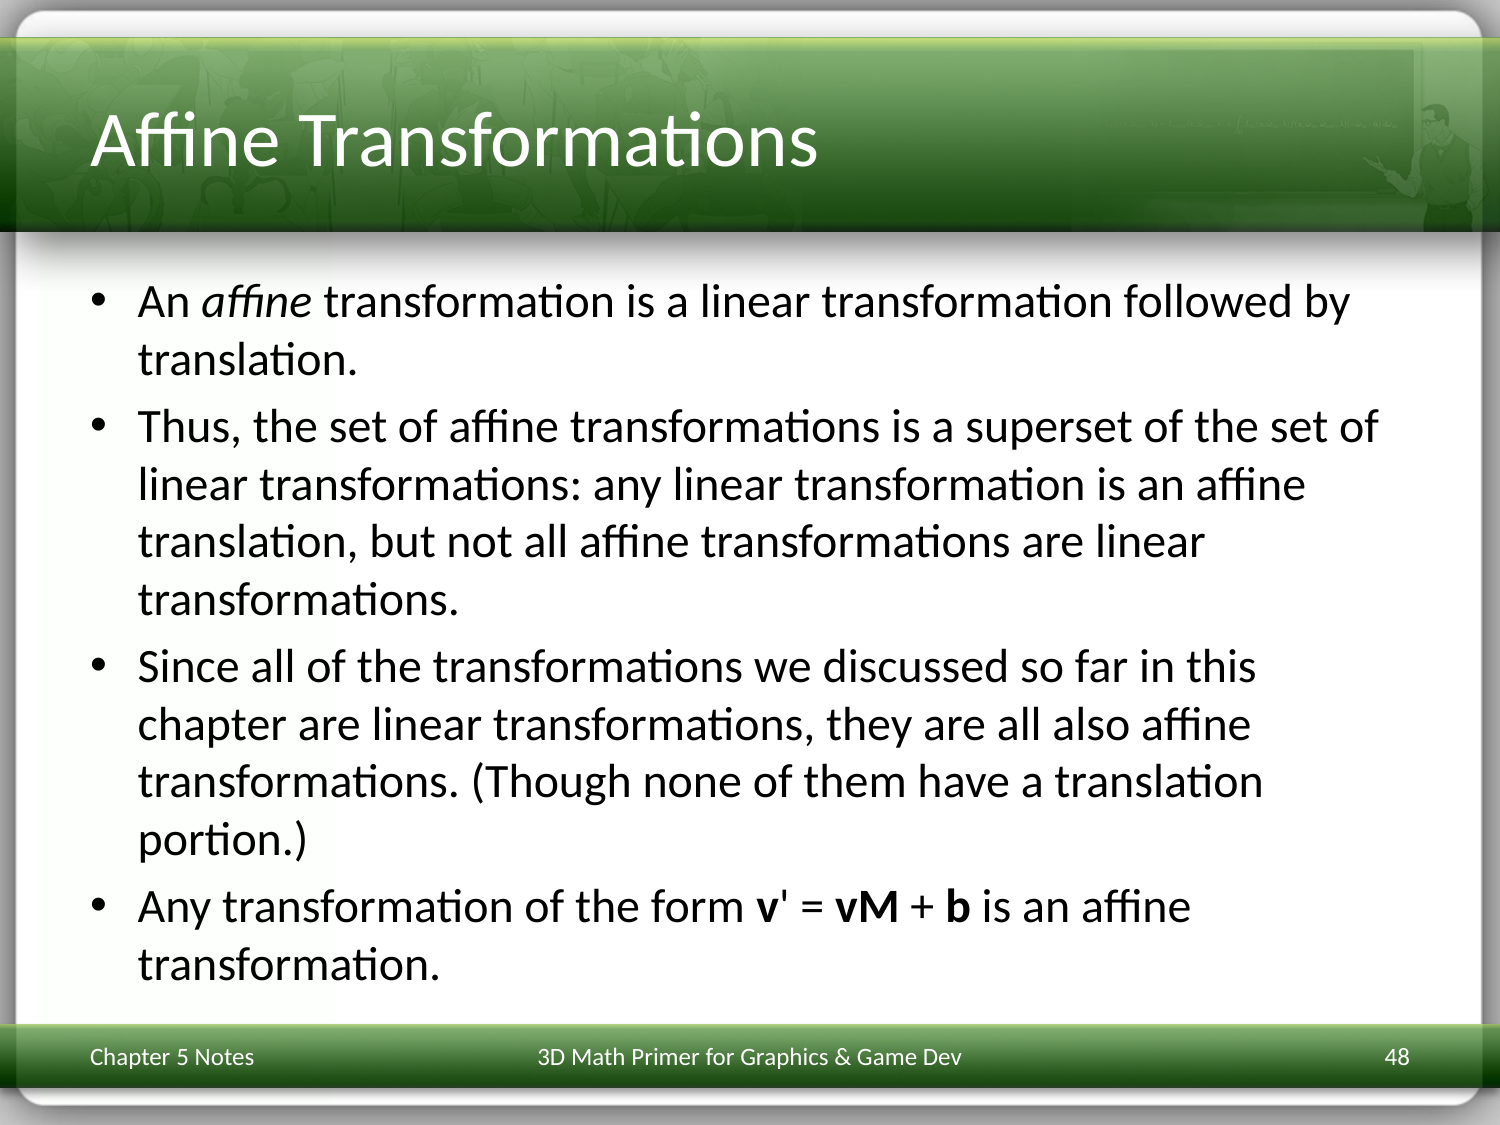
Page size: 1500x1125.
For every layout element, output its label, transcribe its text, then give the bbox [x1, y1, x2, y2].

footer 3D Math Primer for Graphics & Game Dev [512, 1025, 988, 1085]
list An affine transformation is a linear transformation followed by translation. Thus, the set of affine transformations is a superset of the set of linear transformations: any linear transformation is an affine translation, but not all affine transformations are linear transformations. Since all of the transformations we discussed so far in this chapter are linear transformations, they are all also affine transformations. (Though none of them have a translation portion.) Any transformation of the form v' = vM + b is an affine transformation. [75, 262, 1425, 1005]
picture [0, 0, 1500, 1125]
slide_number Chapter 5 Notes [75, 1025, 425, 1085]
slide_number 48 [1074, 1025, 1425, 1085]
title Affine Transformations [75, 37, 1188, 233]
